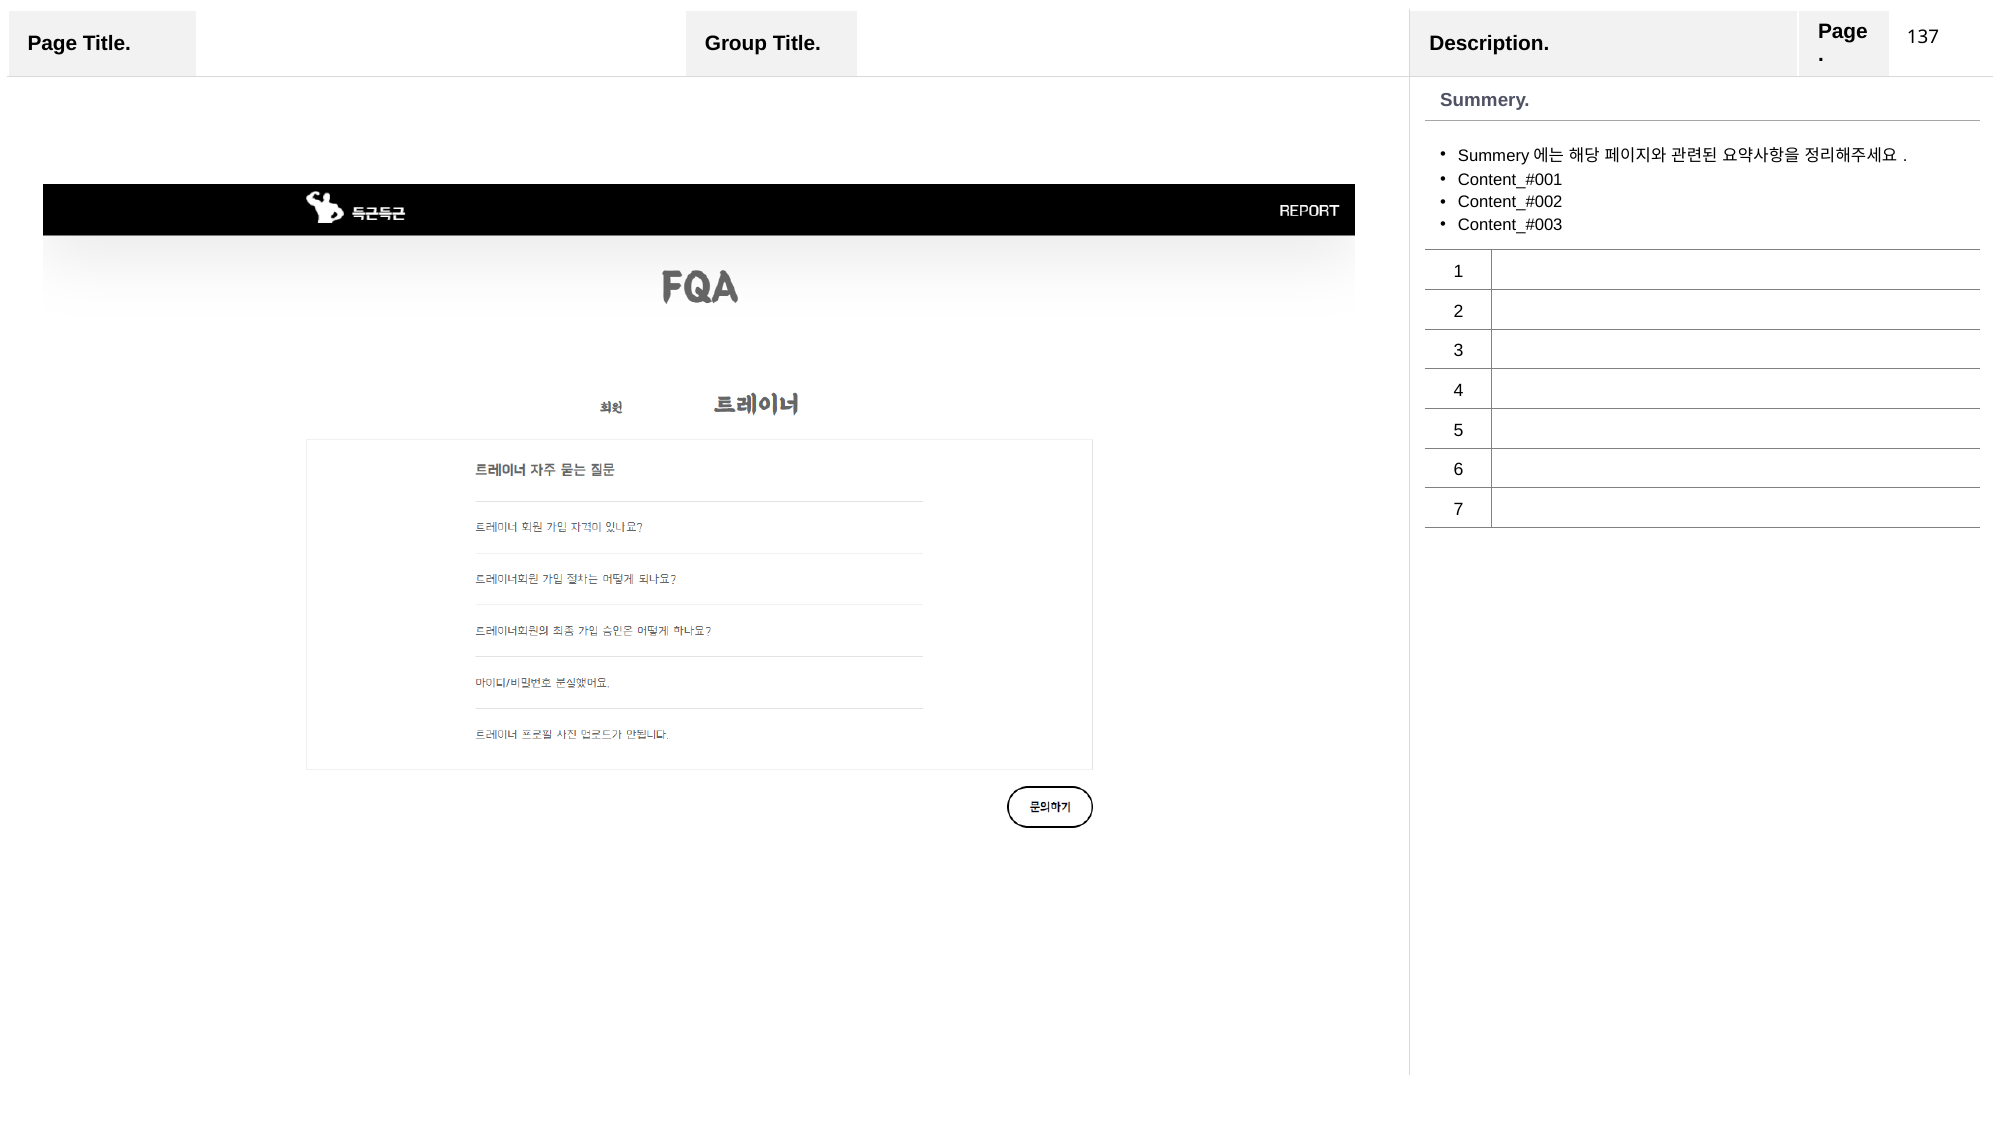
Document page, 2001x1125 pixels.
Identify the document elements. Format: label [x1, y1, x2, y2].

table_cell [1492, 488, 1980, 527]
table_cell [1492, 330, 1980, 368]
table_cell [1425, 121, 1980, 249]
table_cell [1492, 250, 1980, 289]
table_cell [1492, 369, 1980, 408]
table_header [1425, 78, 1980, 120]
table_cell [1425, 250, 1491, 289]
table_cell [1425, 369, 1491, 408]
table_cell [1492, 290, 1980, 329]
table_cell [1425, 290, 1491, 329]
table_cell [1425, 488, 1491, 527]
table_cell [1425, 409, 1491, 448]
table_cell [1425, 449, 1491, 487]
text_box [1892, 17, 2000, 58]
table_cell [1492, 449, 1980, 487]
table_cell [1425, 330, 1491, 368]
table_cell [1492, 409, 1980, 448]
picture [42, 184, 1355, 912]
